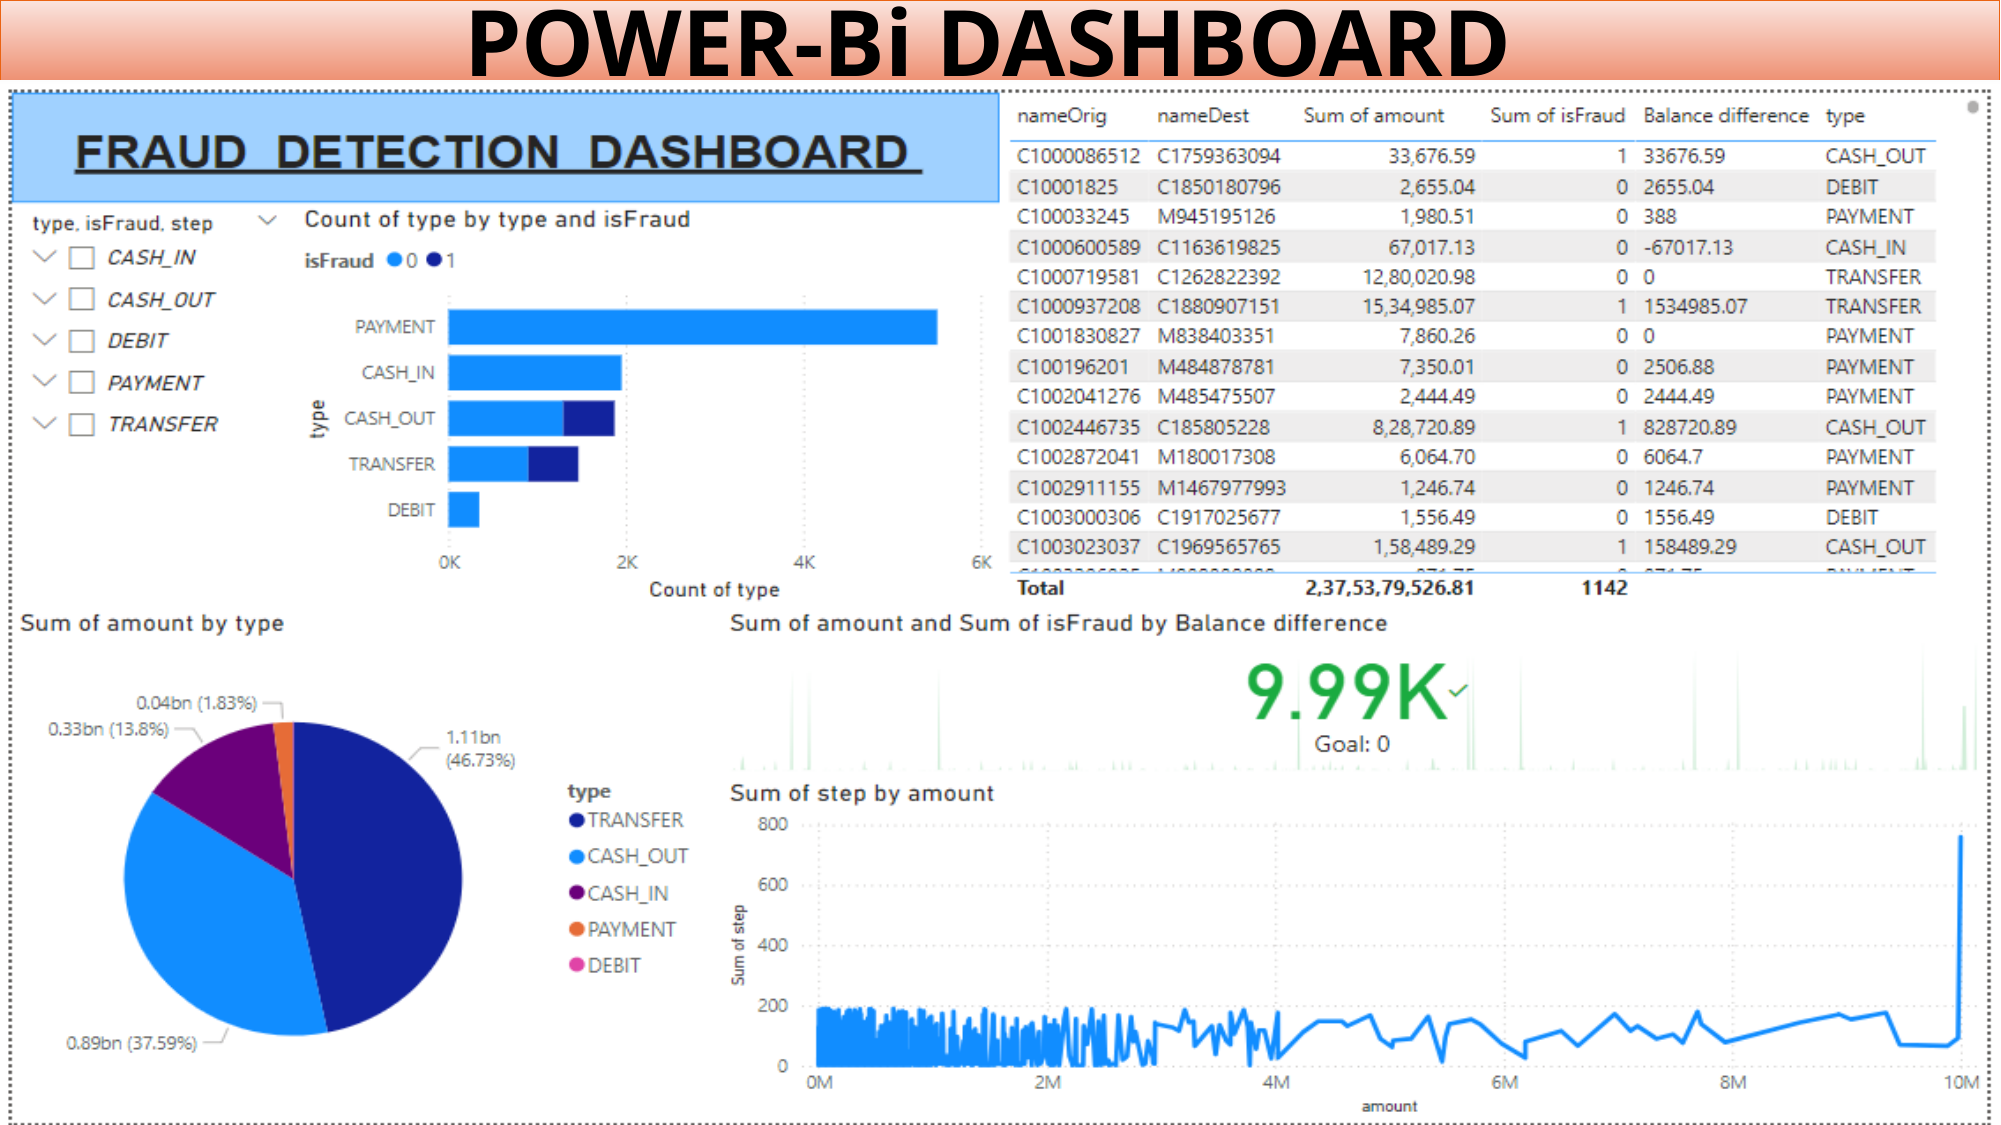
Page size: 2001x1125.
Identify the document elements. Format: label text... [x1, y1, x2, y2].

text_box POWER-Bi DASHBOARD [0, 0, 2000, 78]
picture [0, 80, 2000, 1125]
